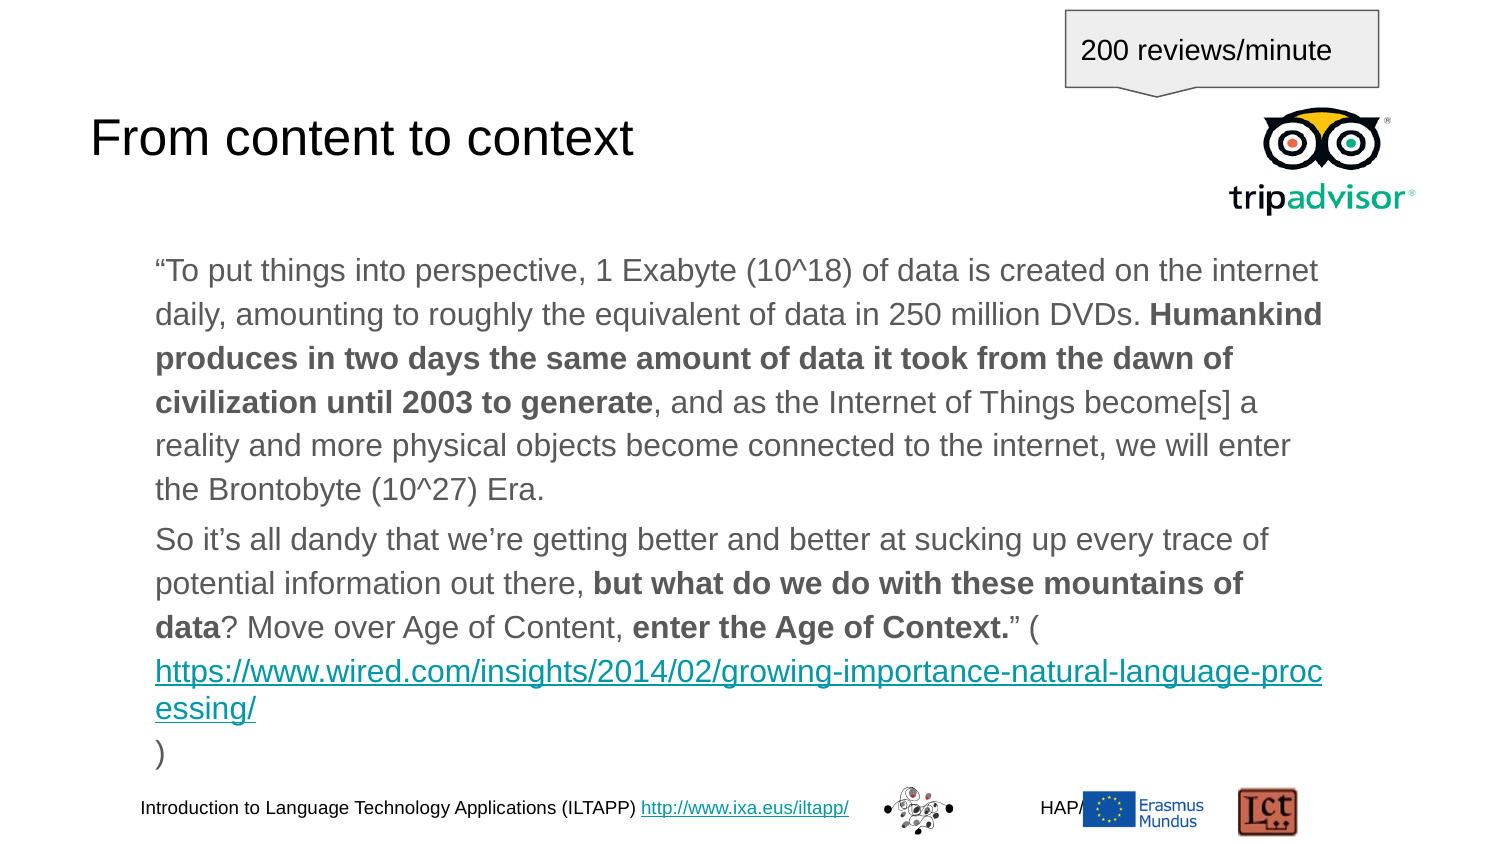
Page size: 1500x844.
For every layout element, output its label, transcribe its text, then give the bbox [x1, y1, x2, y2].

picture [1078, 786, 1215, 840]
picture [1238, 787, 1298, 837]
title From content to context [75, 33, 1060, 175]
picture [882, 787, 954, 837]
list “To put things into perspective, 1 Exabyte (10^18) of data is created on the internet daily, amounting to roughly the equivalent of data in 250 million DVDs. Humankind produces in two days the same amount of data it took from the dawn of civilization until 2003 to generate, and as the Internet of Things become[s] a reality and more physical objects become connected to the internet, we will enter the Brontobyte (10^27) Era. So it’s all dandy that we’re getting better and better at sucking up every trace of potential information out there, but what do we do with these mountains of data? Move over Age of Content, enter the Age of Context.” (https://www.wired.com/insights/2014/02/growing-importance-natural-language-processing/) [139, 236, 1350, 748]
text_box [1065, 10, 1440, 232]
